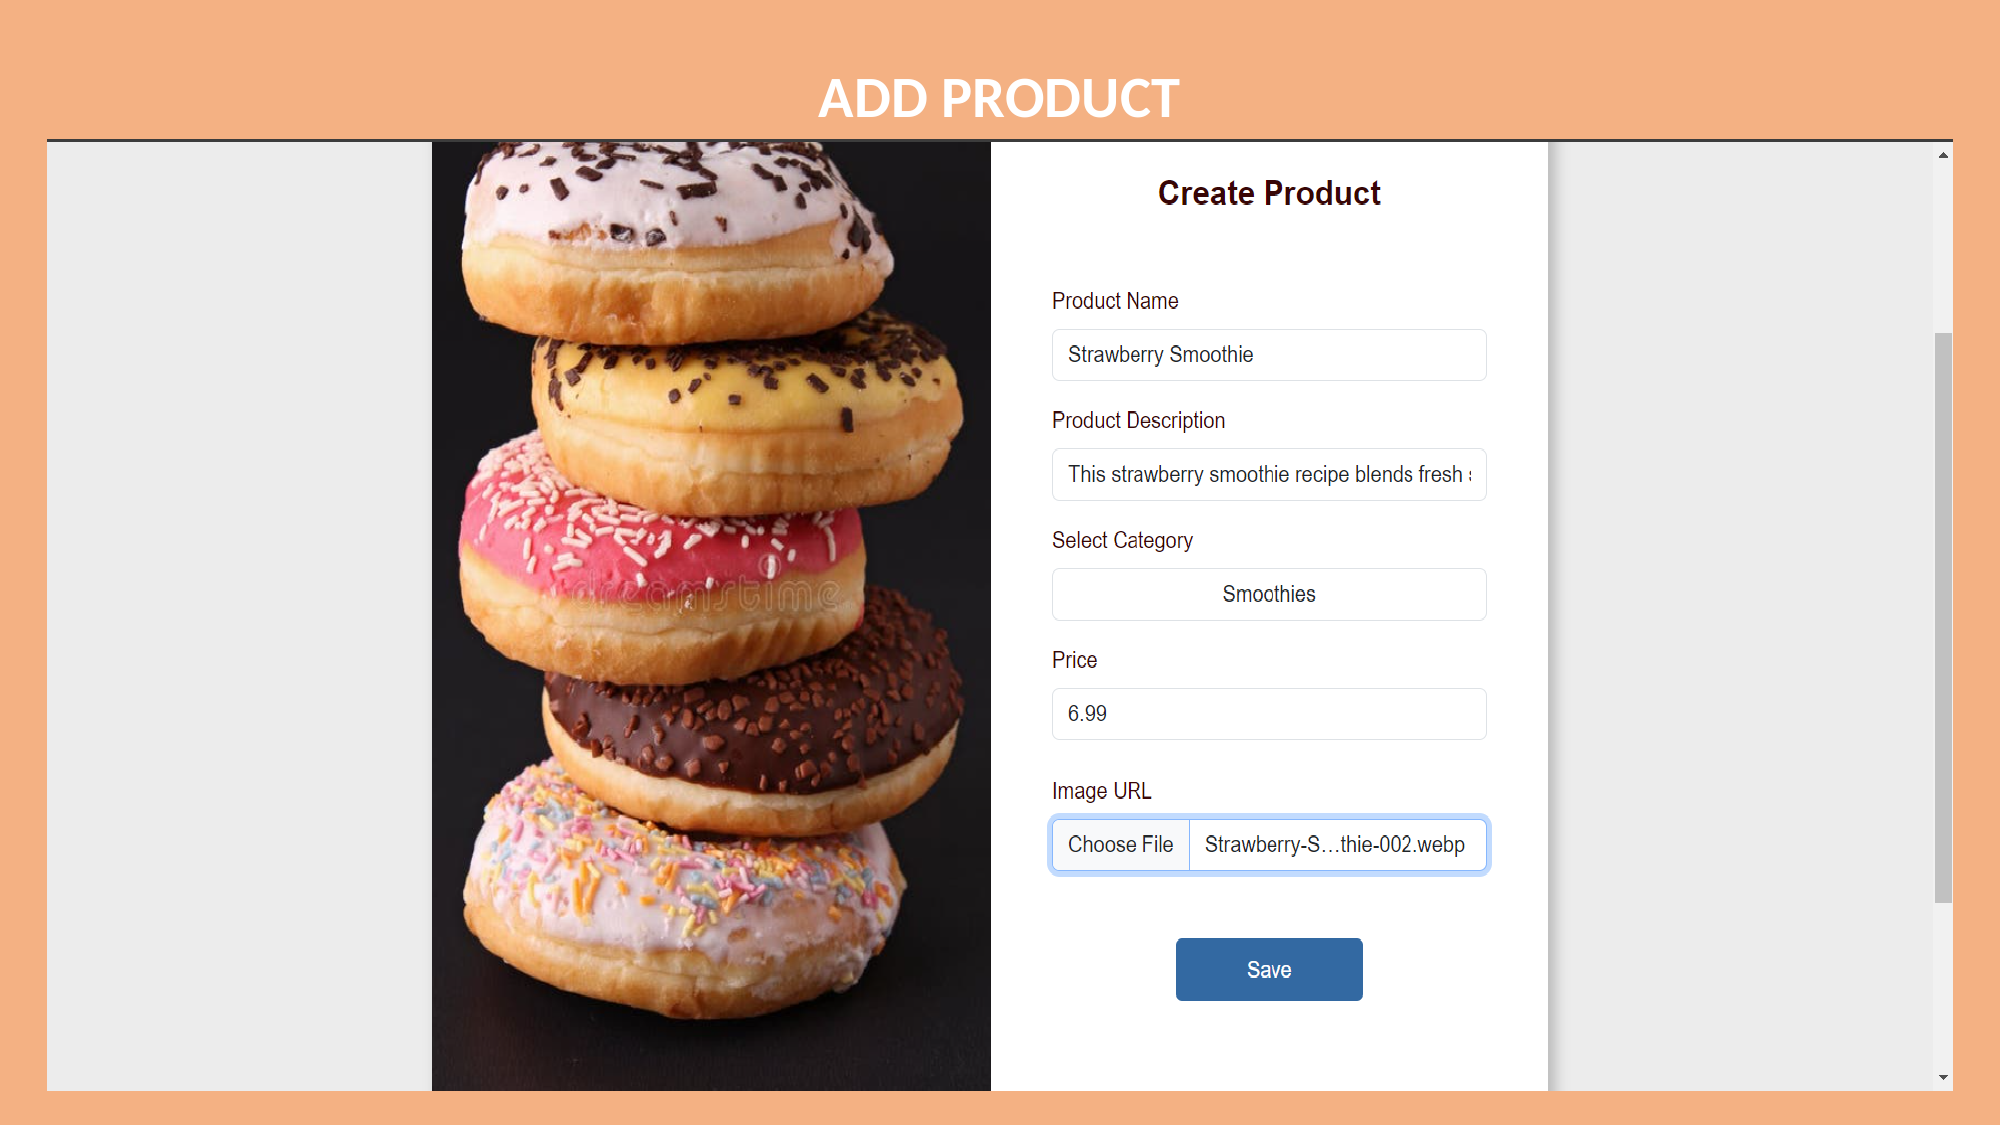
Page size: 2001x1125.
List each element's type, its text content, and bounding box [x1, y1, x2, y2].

title ADD PRODUCT [137, 59, 1863, 139]
picture [47, 139, 1953, 1091]
